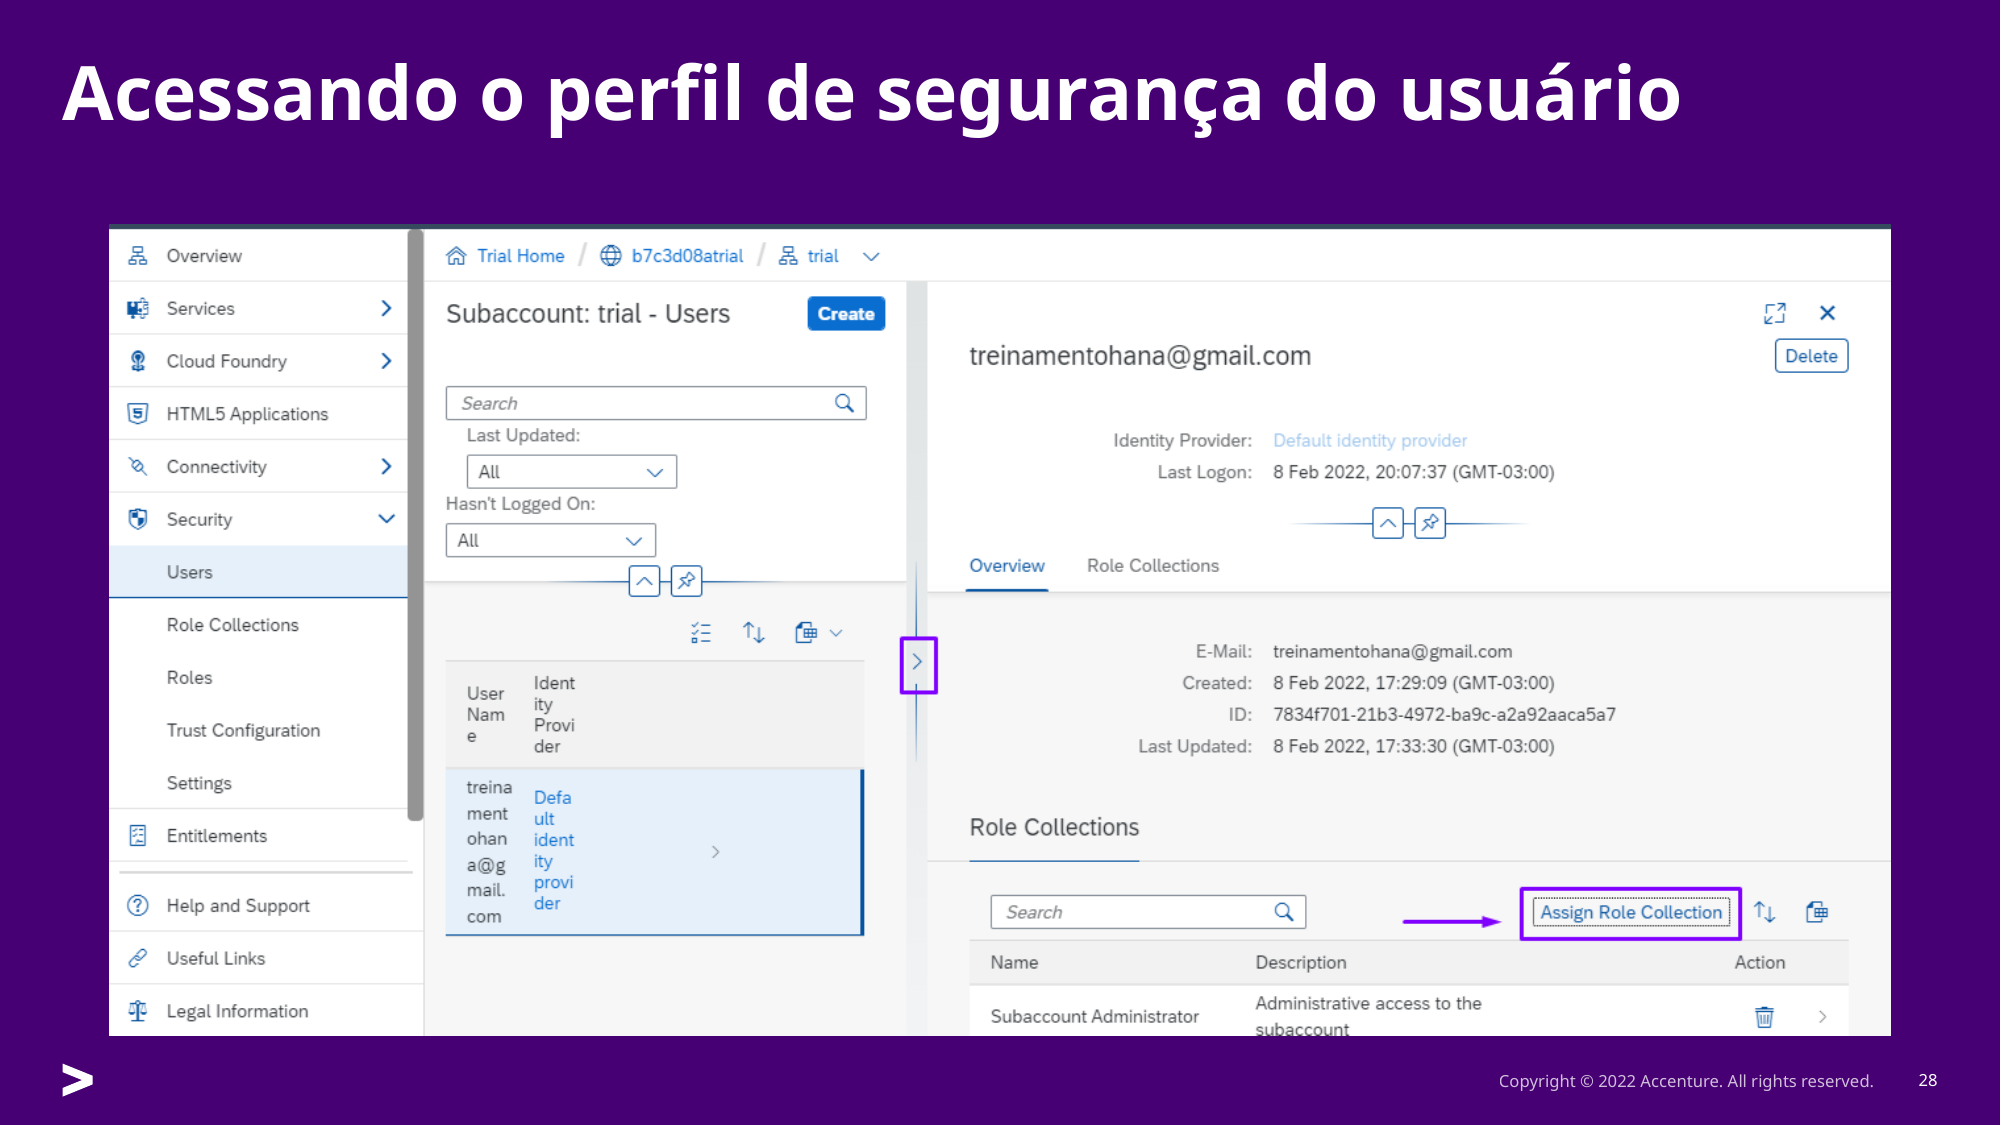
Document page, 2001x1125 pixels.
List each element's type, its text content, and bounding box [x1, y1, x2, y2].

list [109, 224, 1891, 1036]
title Acessando o perfil de segurança do usuário [62, 62, 1938, 225]
footer Copyright © 2022 Accenture. All rights reserved. [1200, 1064, 1875, 1097]
slide_number 28 [1883, 1064, 1938, 1098]
